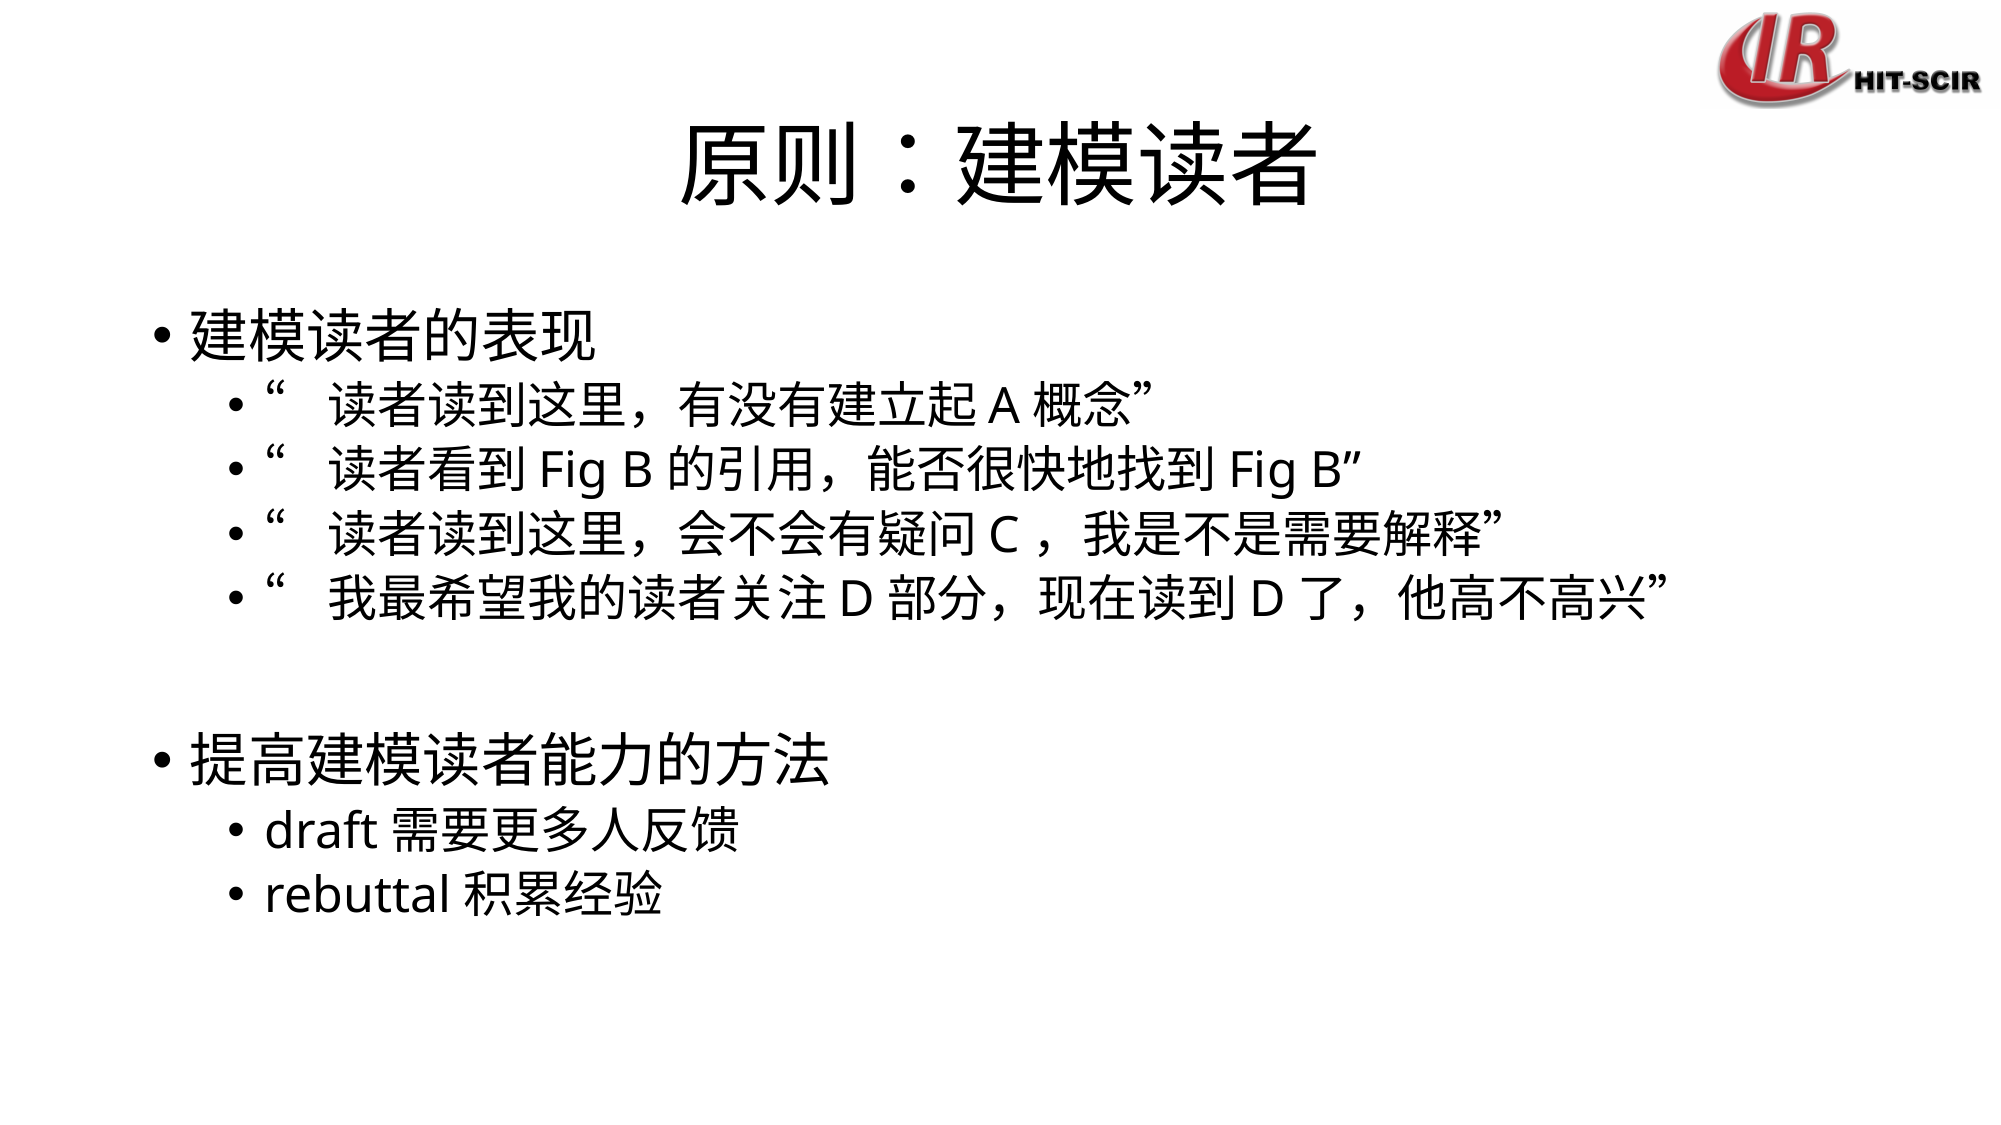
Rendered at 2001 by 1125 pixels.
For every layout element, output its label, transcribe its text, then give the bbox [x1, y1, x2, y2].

title 原则：建模读者 [137, 59, 1863, 278]
list 建模读者的表现 “读者读到这里，有没有建立起A概念” “读者看到Fig B的引用，能否很快地找到Fig B” “读者读到这里，会不会有疑问C，我是不是需要解释” “我最希望我的读者关注D部分，现在读到D了，他高不高兴” 提高建模读者能力的方法 draft需要更多人反馈 rebuttal积累经验 [137, 299, 1863, 1014]
picture [1700, 10, 2000, 109]
